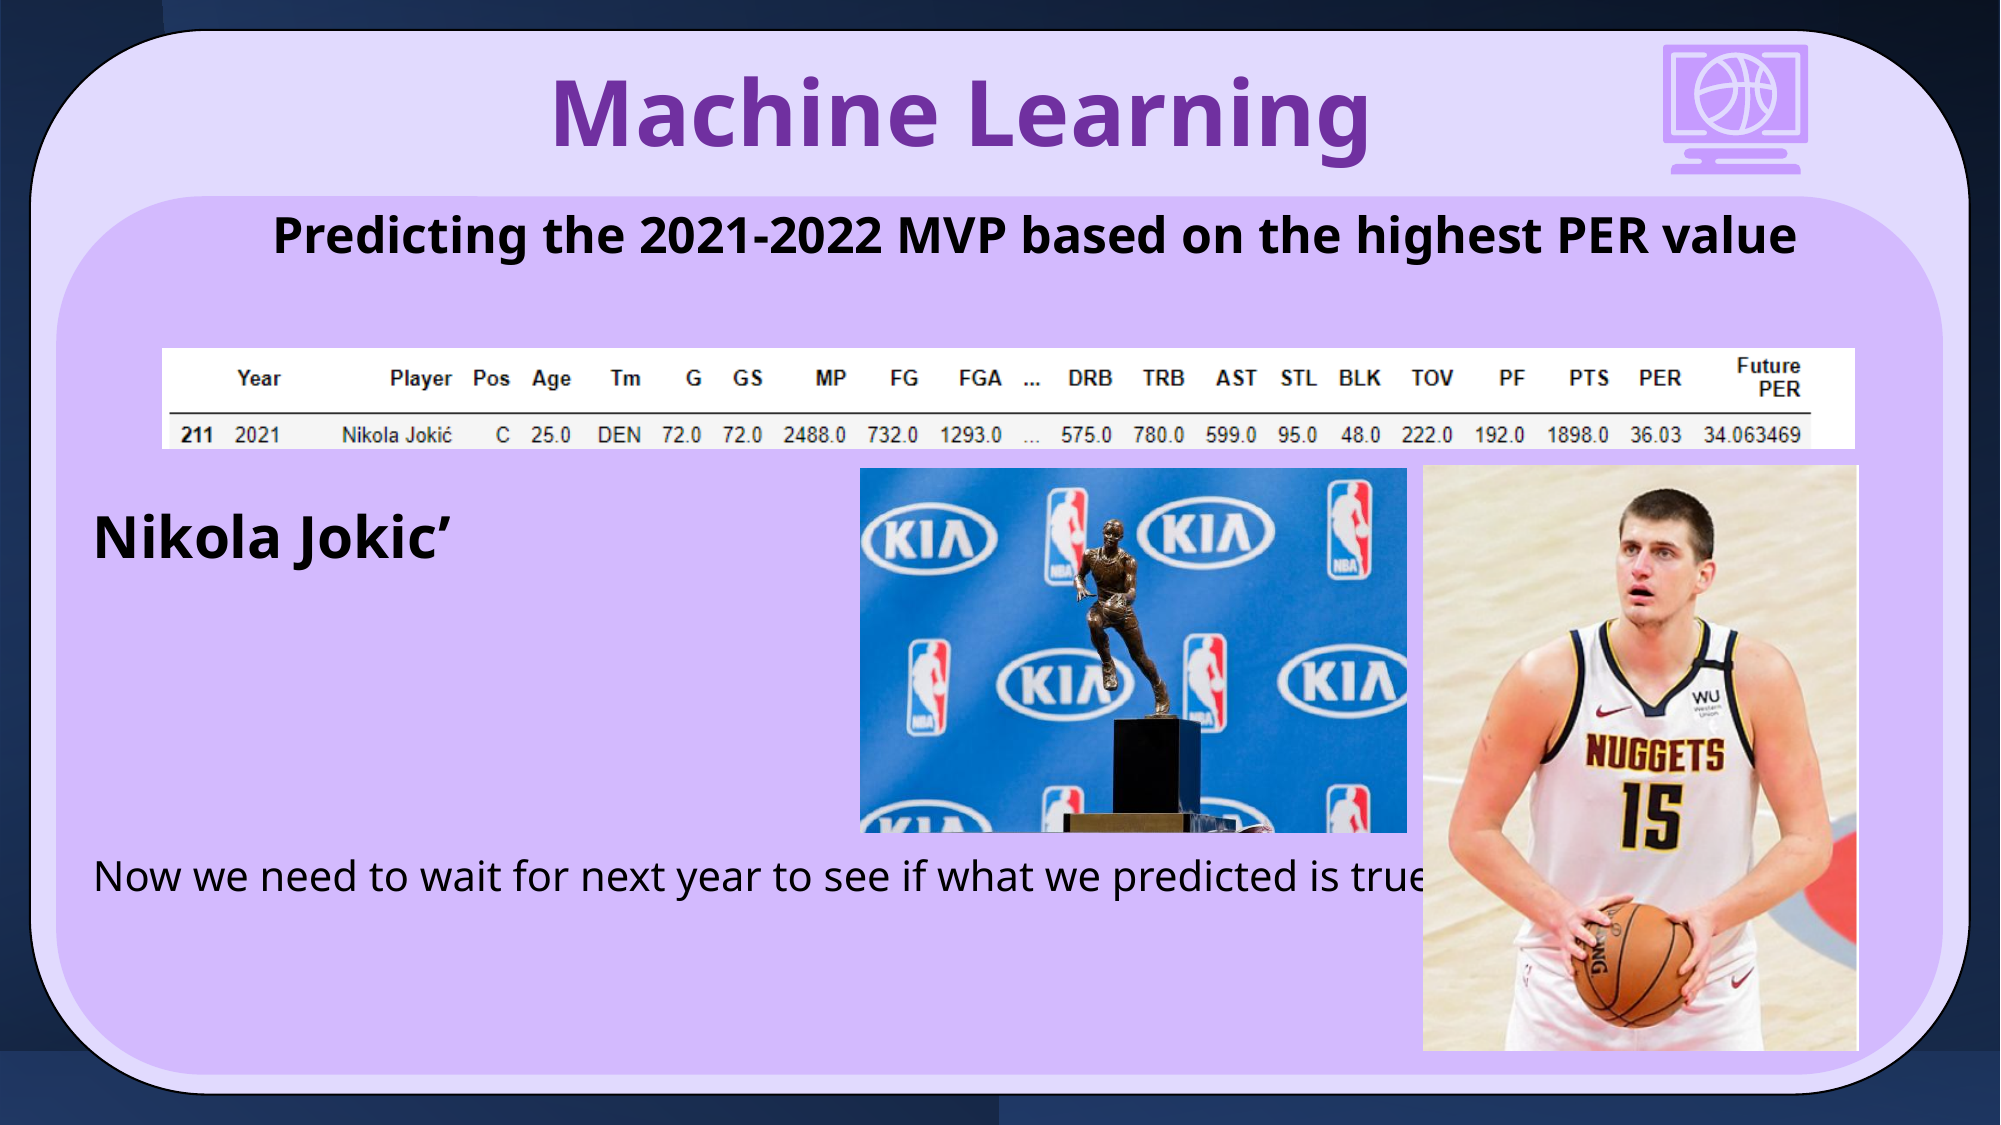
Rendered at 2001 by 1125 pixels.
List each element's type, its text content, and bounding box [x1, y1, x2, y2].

text_box Machine Learning [325, 60, 1598, 174]
text_box Predicting the 2021-2022 MVP based on the highest PER value [257, 196, 1951, 272]
picture [860, 468, 1407, 833]
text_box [1663, 44, 1809, 175]
text_box [28, 28, 1971, 1096]
text_box [0, 0, 1999, 1125]
text_box [56, 196, 1943, 1075]
picture [161, 348, 1855, 449]
text_box Nikola Jokic’ Now we need to wait for next year to see if what we predicted is true [78, 492, 1423, 908]
text_box [160, 0, 1840, 34]
picture [1423, 465, 1859, 1051]
